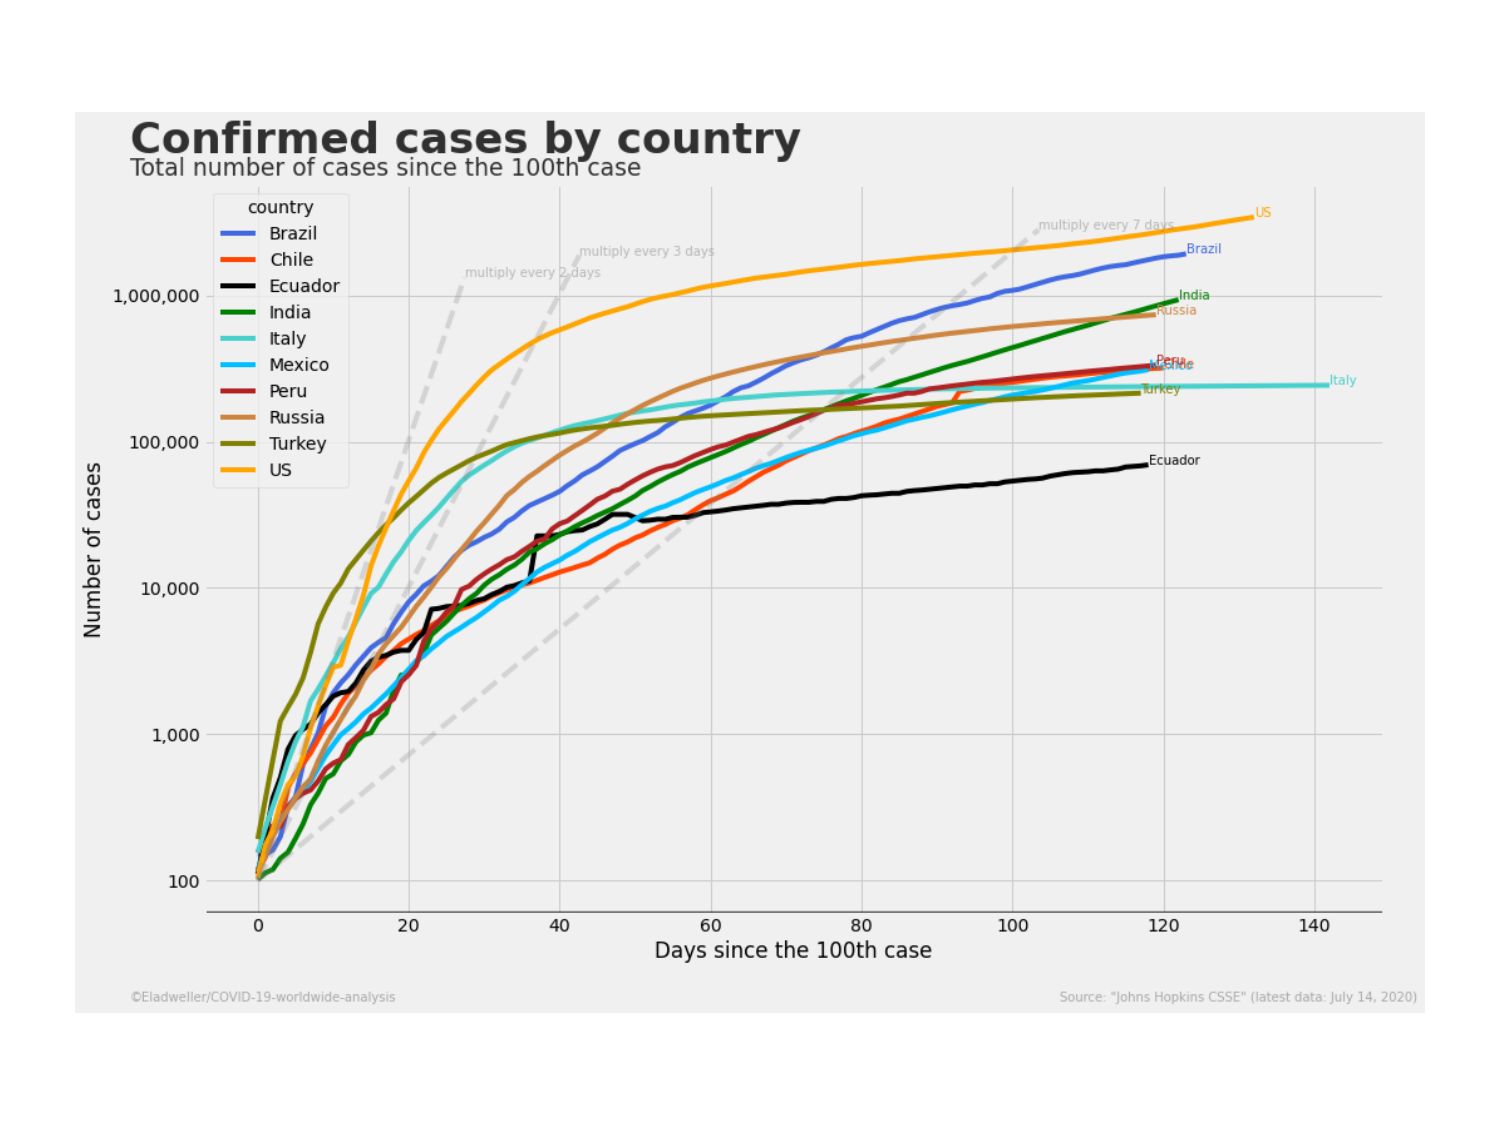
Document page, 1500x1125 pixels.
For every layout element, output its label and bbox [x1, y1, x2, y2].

picture [74, 112, 1426, 1013]
